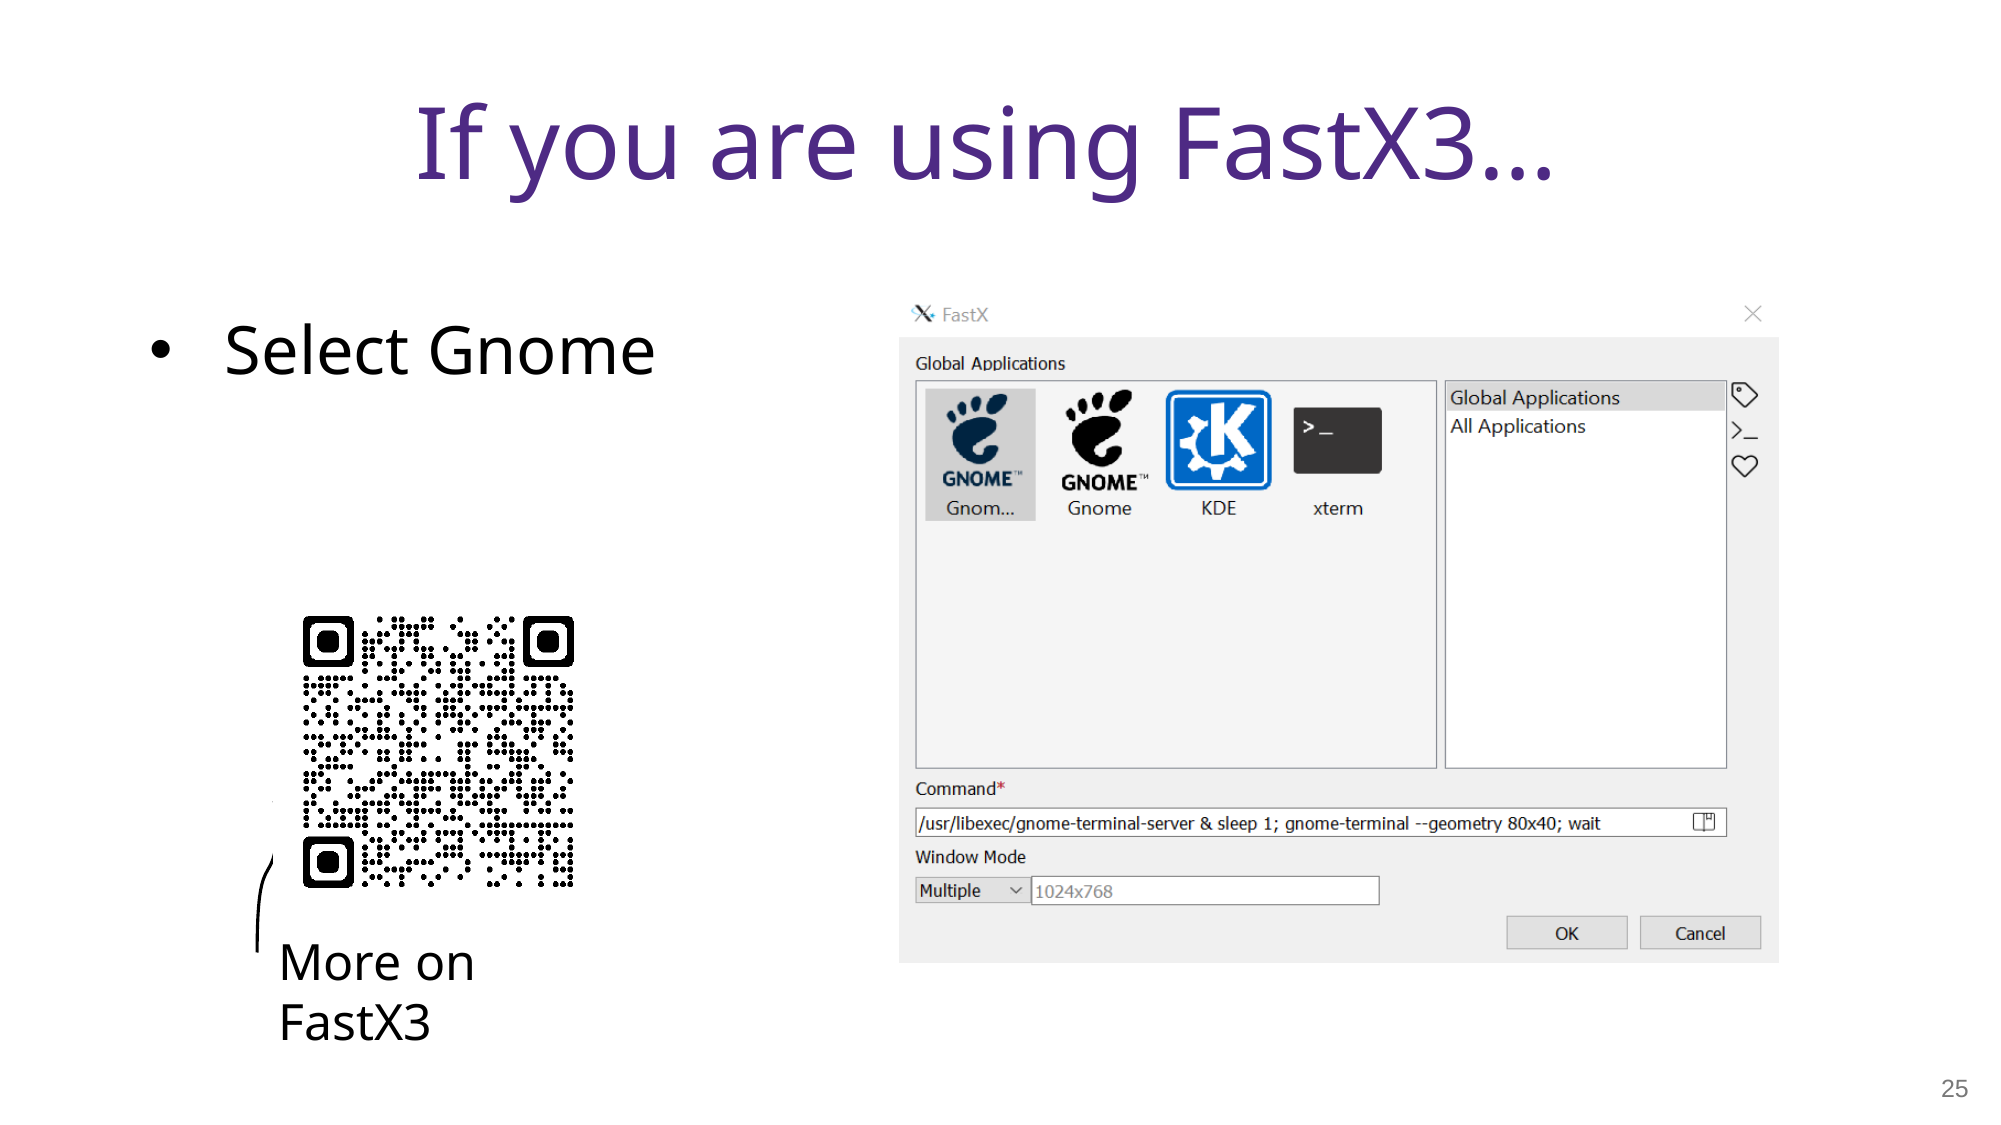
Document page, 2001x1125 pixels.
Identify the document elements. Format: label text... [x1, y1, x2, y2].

text_box Select Gnome [134, 300, 898, 396]
text_box More on FastX3 [263, 923, 636, 1058]
picture [898, 290, 1779, 964]
title If you are using FastX3… [33, 22, 1967, 273]
slide_number 25 [1517, 1057, 1984, 1118]
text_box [256, 789, 280, 954]
picture [272, 586, 603, 917]
